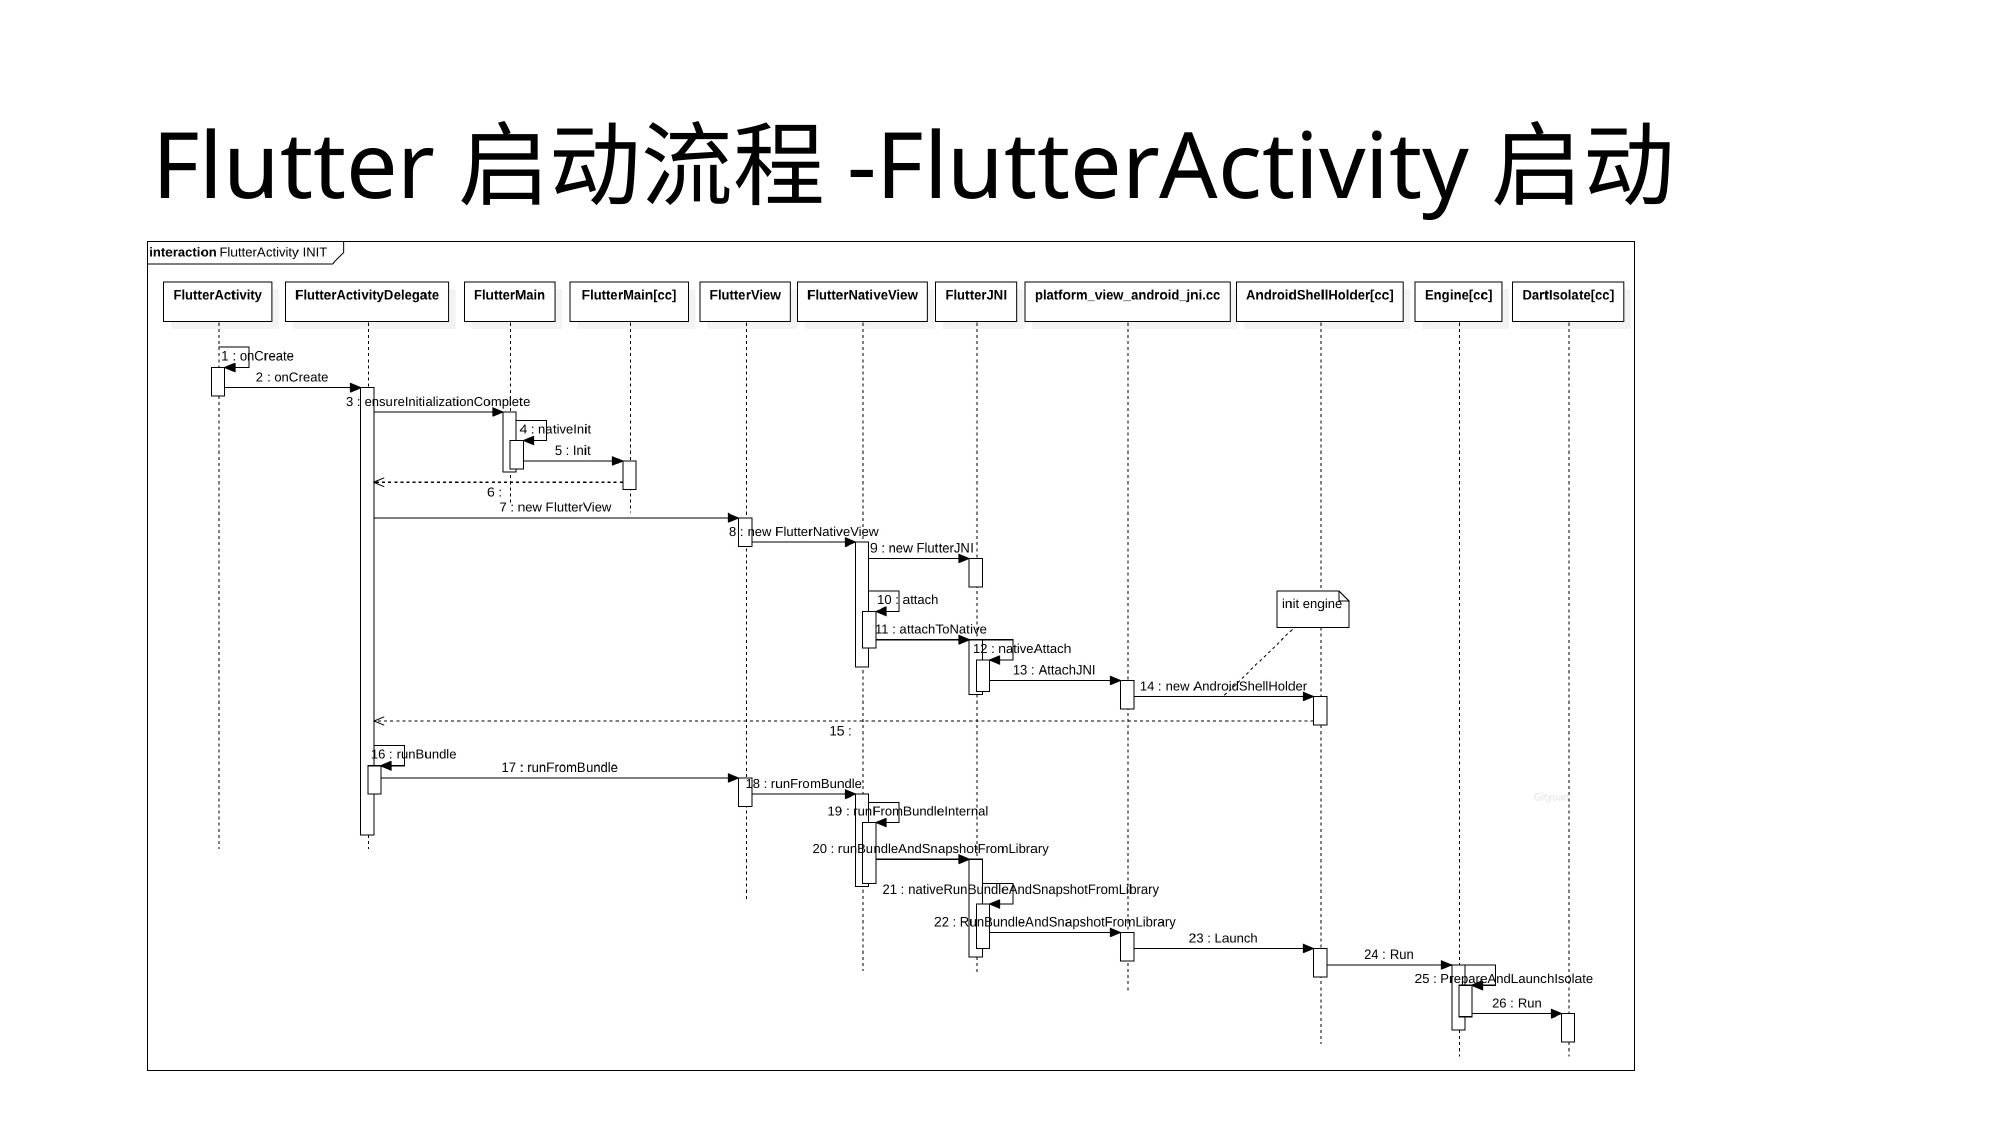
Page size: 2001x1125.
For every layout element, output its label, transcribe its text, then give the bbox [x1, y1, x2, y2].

title Flutter启动流程-FlutterActivity启动 [137, 59, 1863, 278]
picture [137, 231, 1675, 1111]
